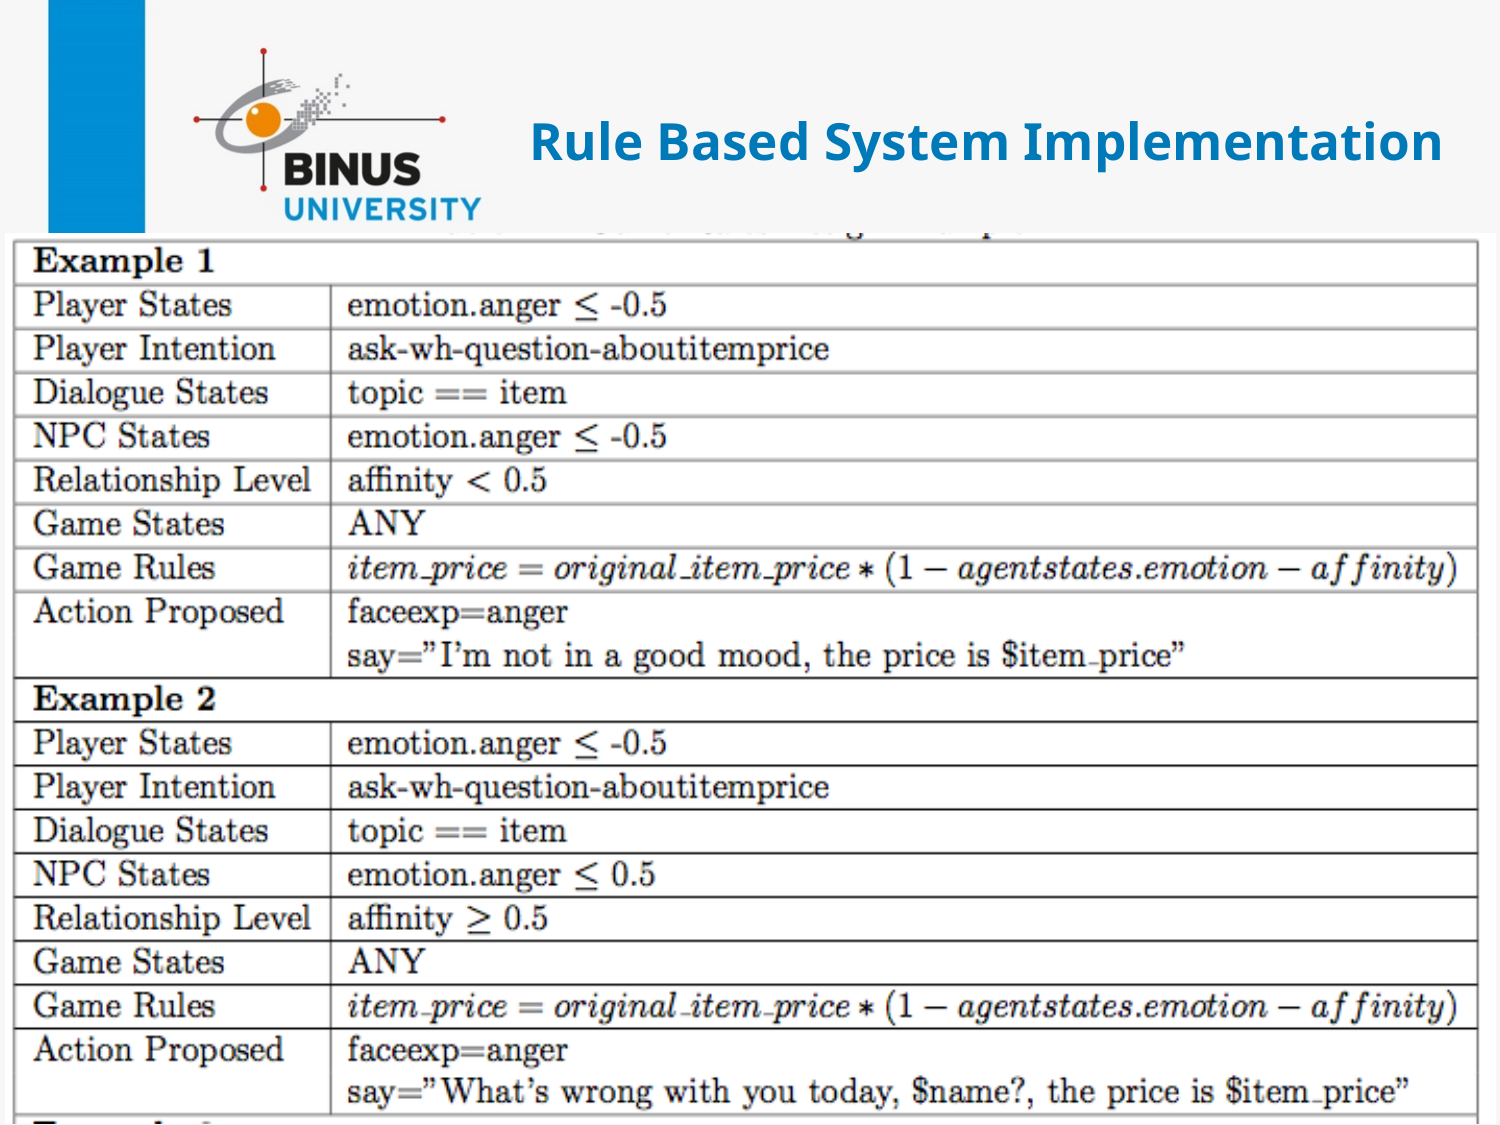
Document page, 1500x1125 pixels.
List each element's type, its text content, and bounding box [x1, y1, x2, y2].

title Rule Based System Implementation [474, 75, 1500, 205]
picture [0, 0, 1500, 1124]
